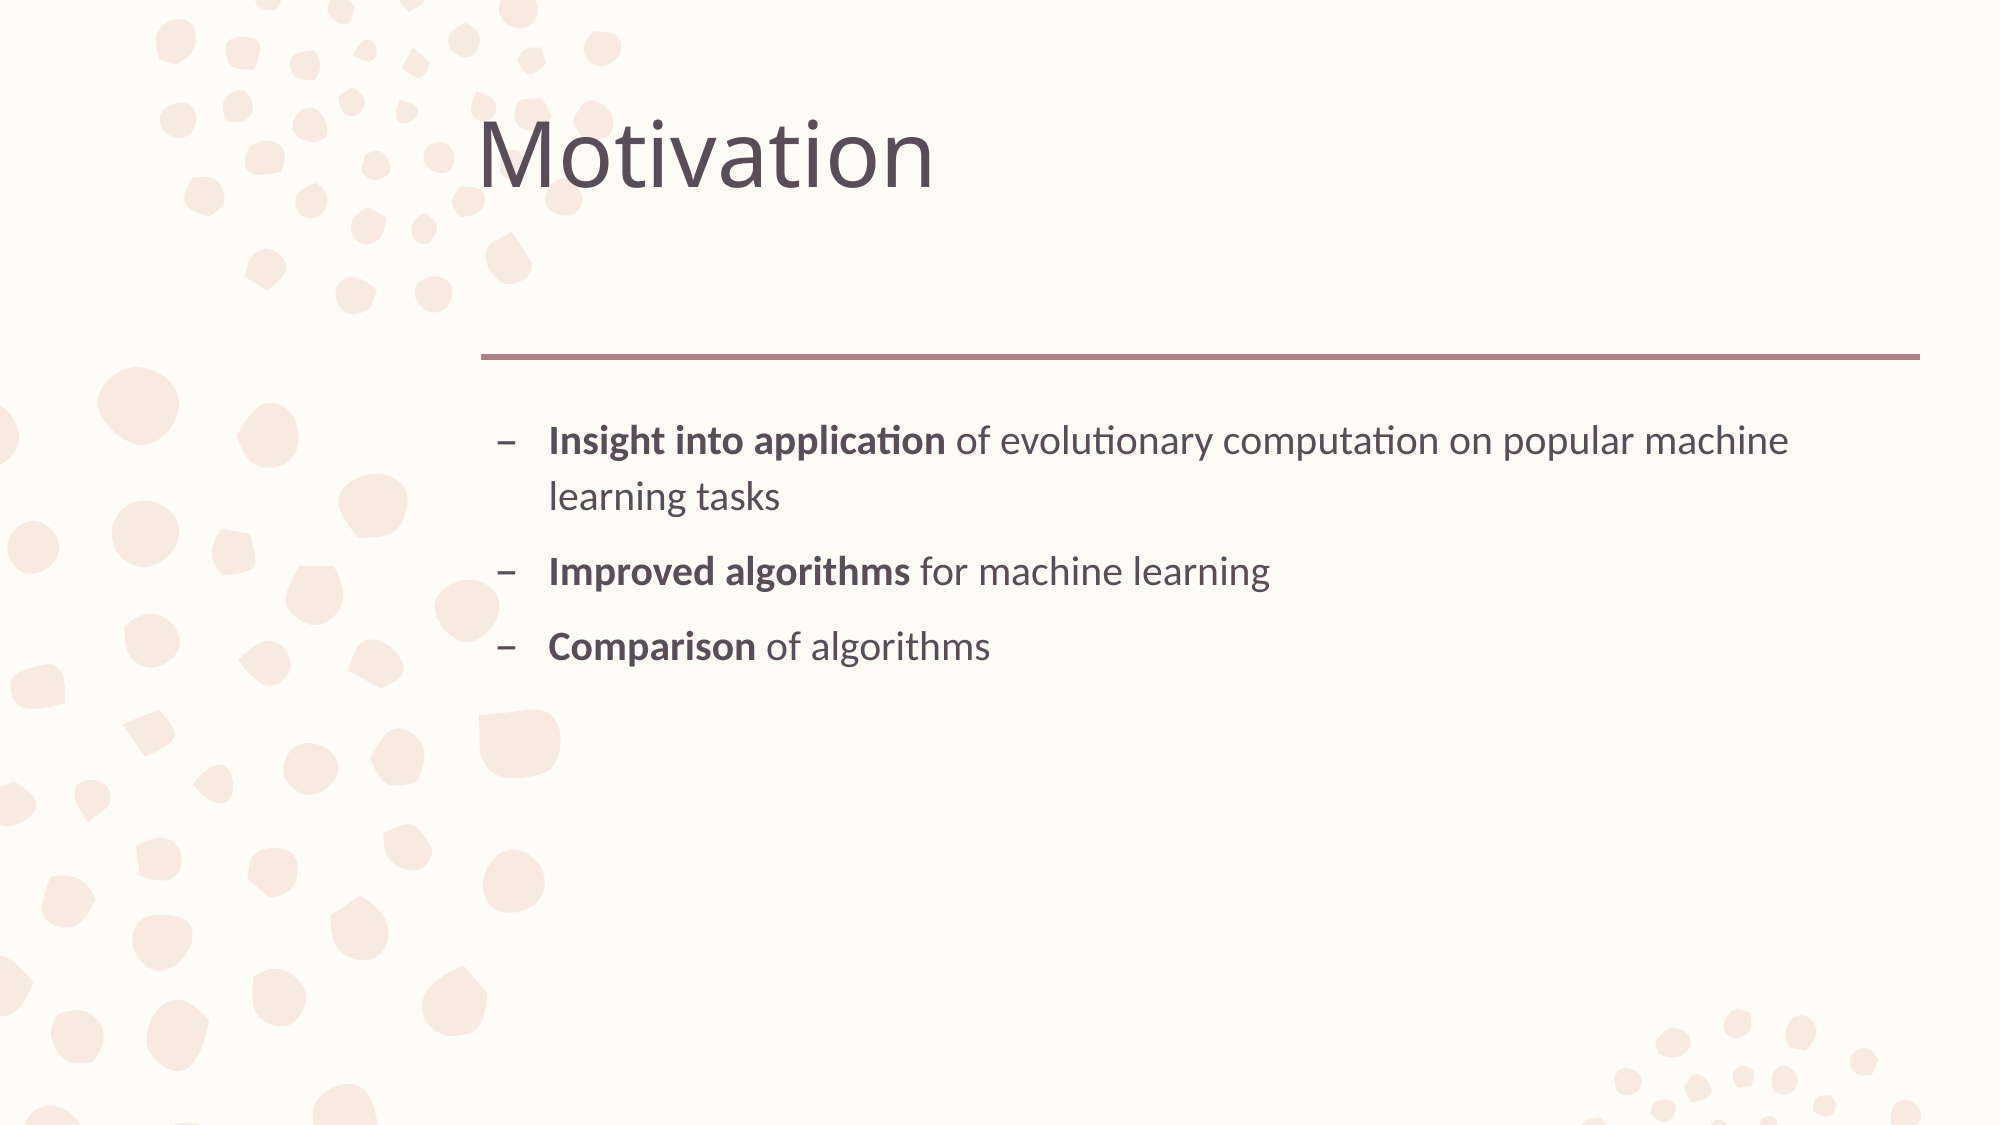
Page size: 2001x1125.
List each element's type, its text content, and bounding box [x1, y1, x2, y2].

title Motivation [460, 93, 1920, 350]
list Insight into application of evolutionary computation on popular machine learning tasks Improved algorithms for machine learning Comparison of algorithms [481, 399, 1920, 999]
